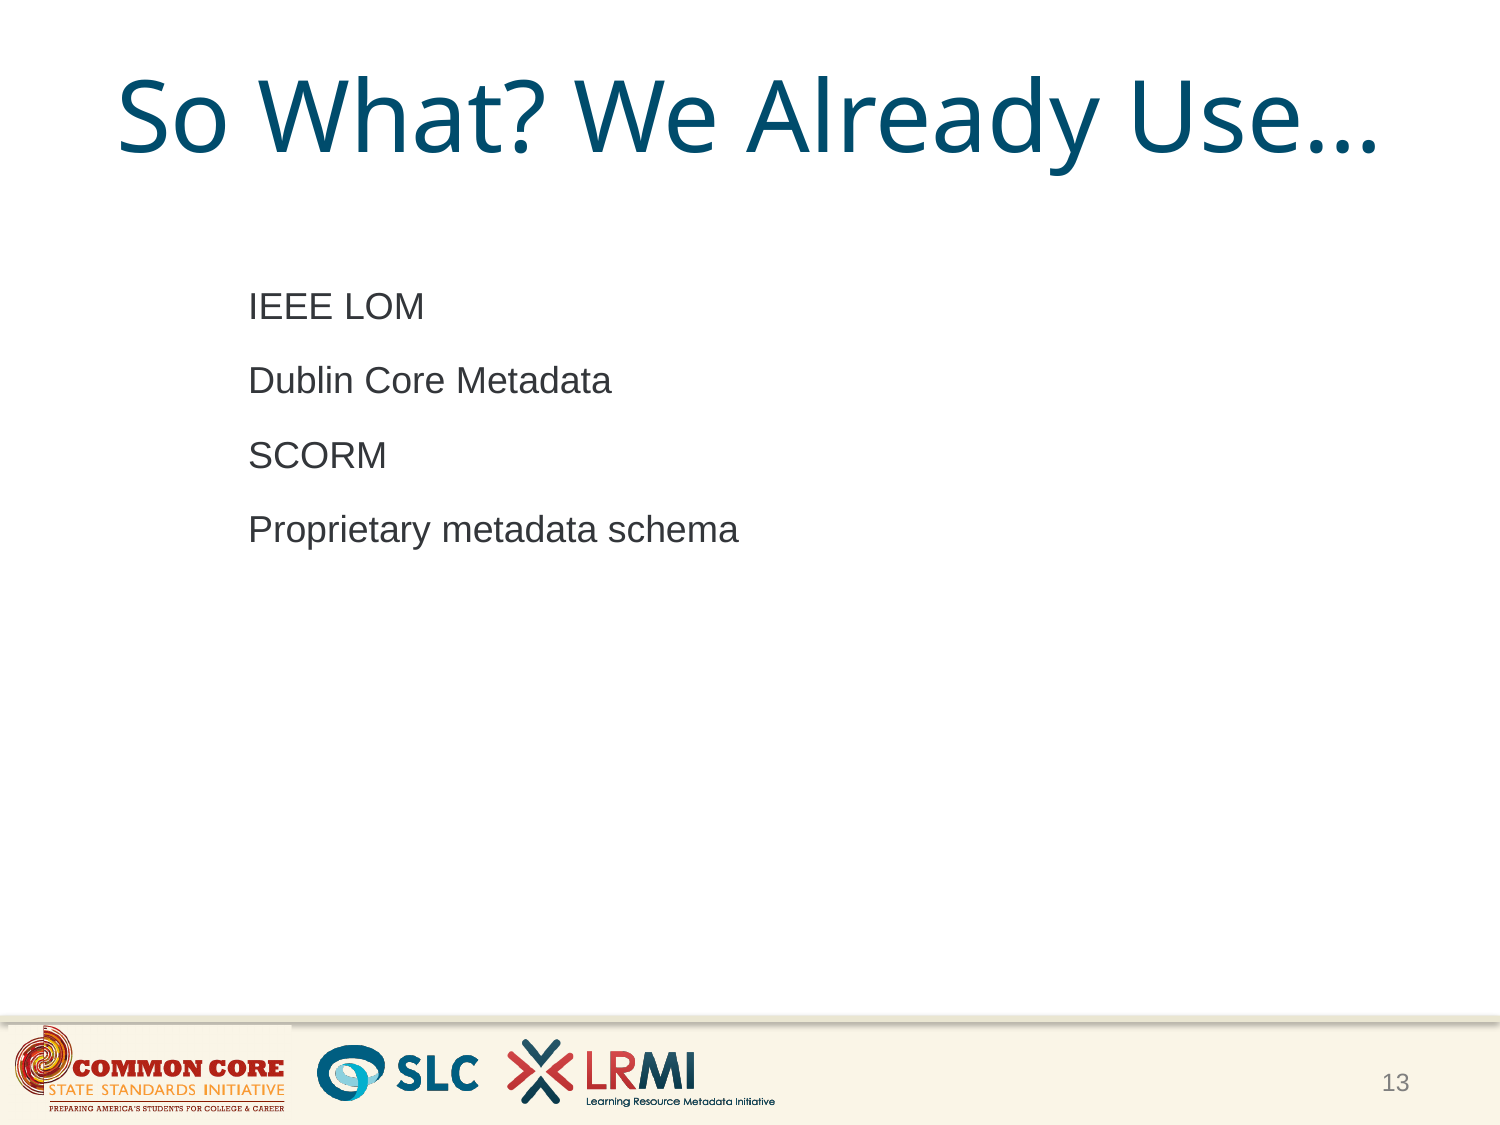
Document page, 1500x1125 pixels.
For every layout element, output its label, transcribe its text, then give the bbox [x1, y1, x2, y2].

text_box 13 [1382, 1060, 1425, 1103]
picture [506, 1039, 775, 1107]
text_box IEEE LOM Dublin Core Metadata SCORM Proprietary metadata schema [99, 274, 1363, 558]
picture [8, 1024, 292, 1120]
title So What? We Already Use… [75, 45, 1425, 233]
picture [313, 1039, 482, 1107]
